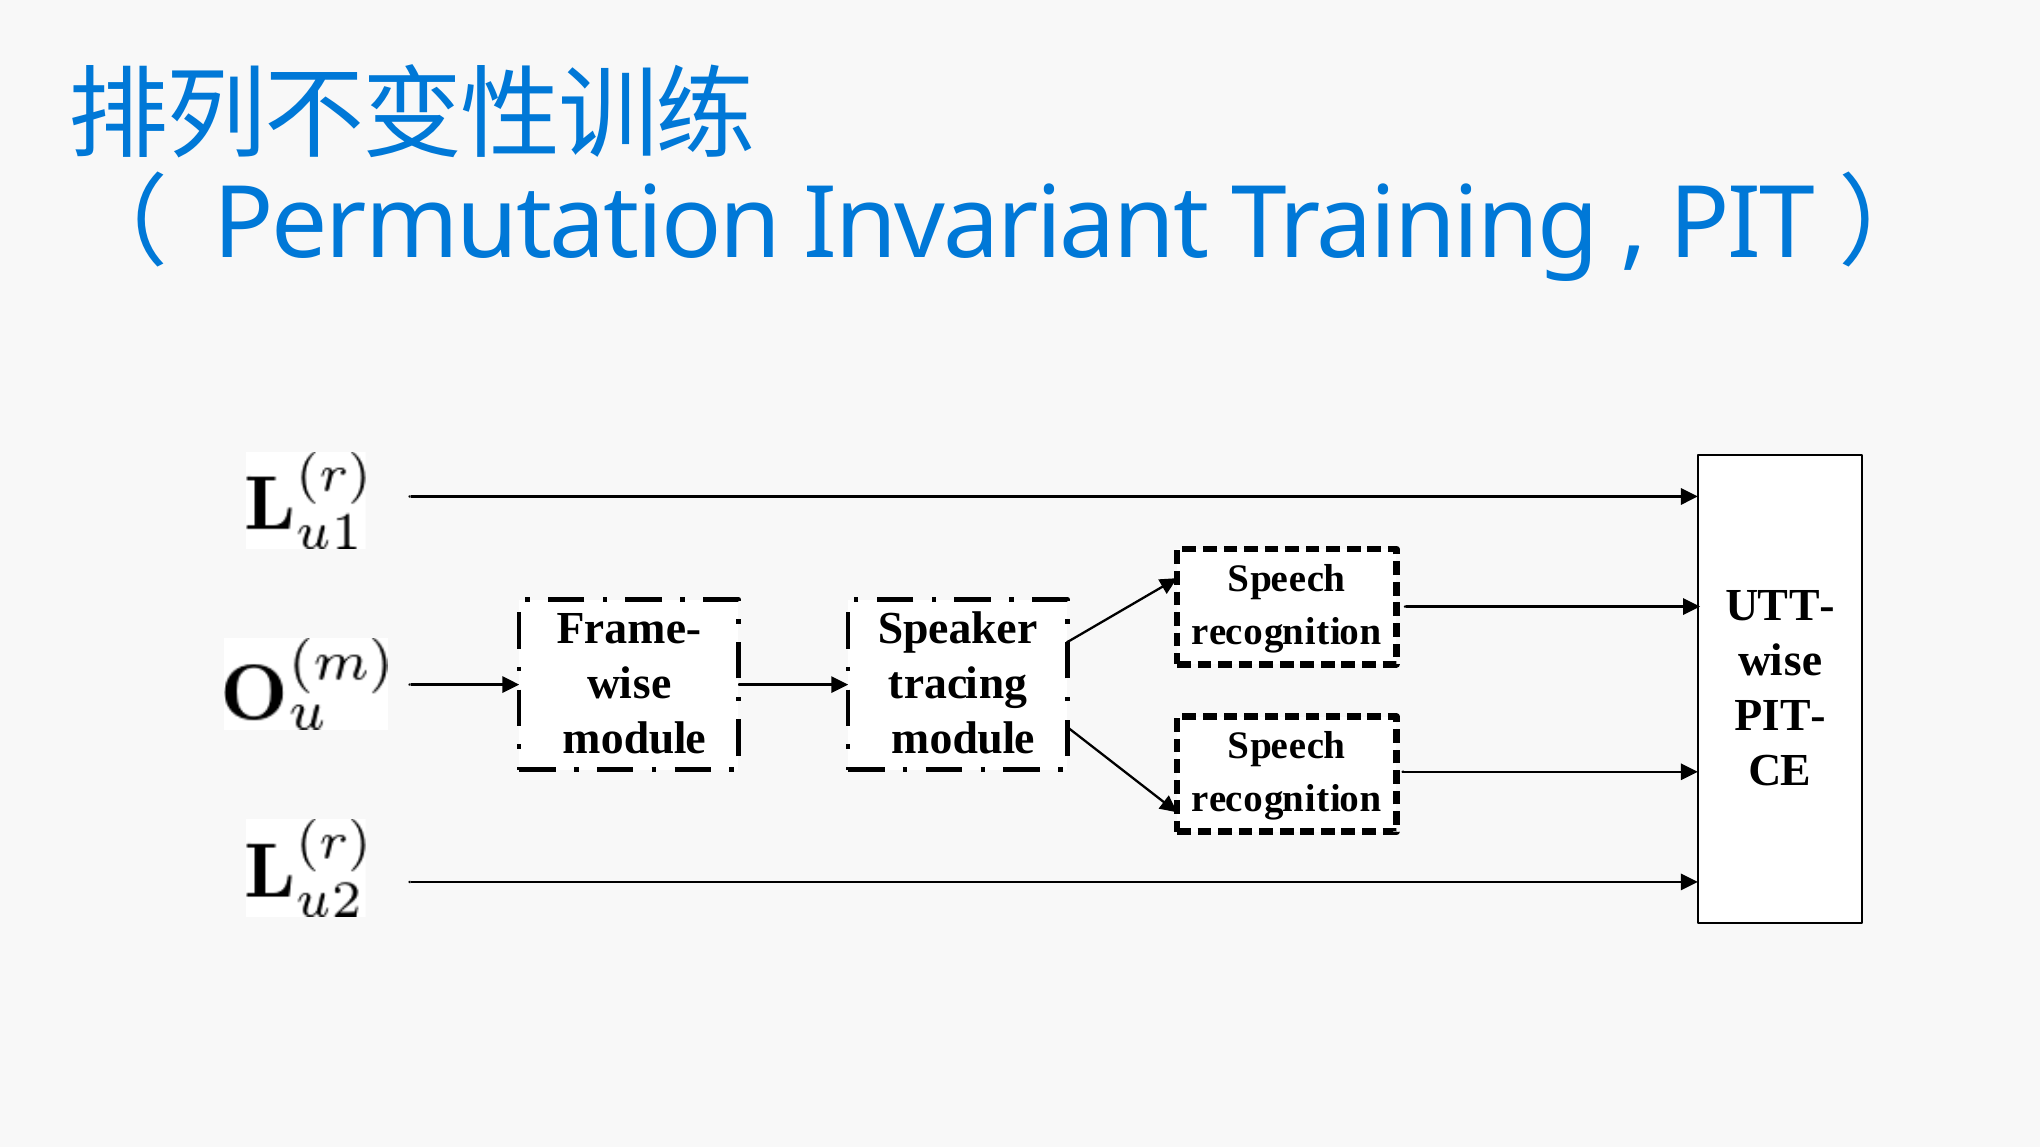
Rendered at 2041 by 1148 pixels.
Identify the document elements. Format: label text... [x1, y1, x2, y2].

picture [219, 448, 1865, 924]
title 排列不变性训练 （ Permutation Invariant Training , PIT） [45, 48, 1996, 199]
